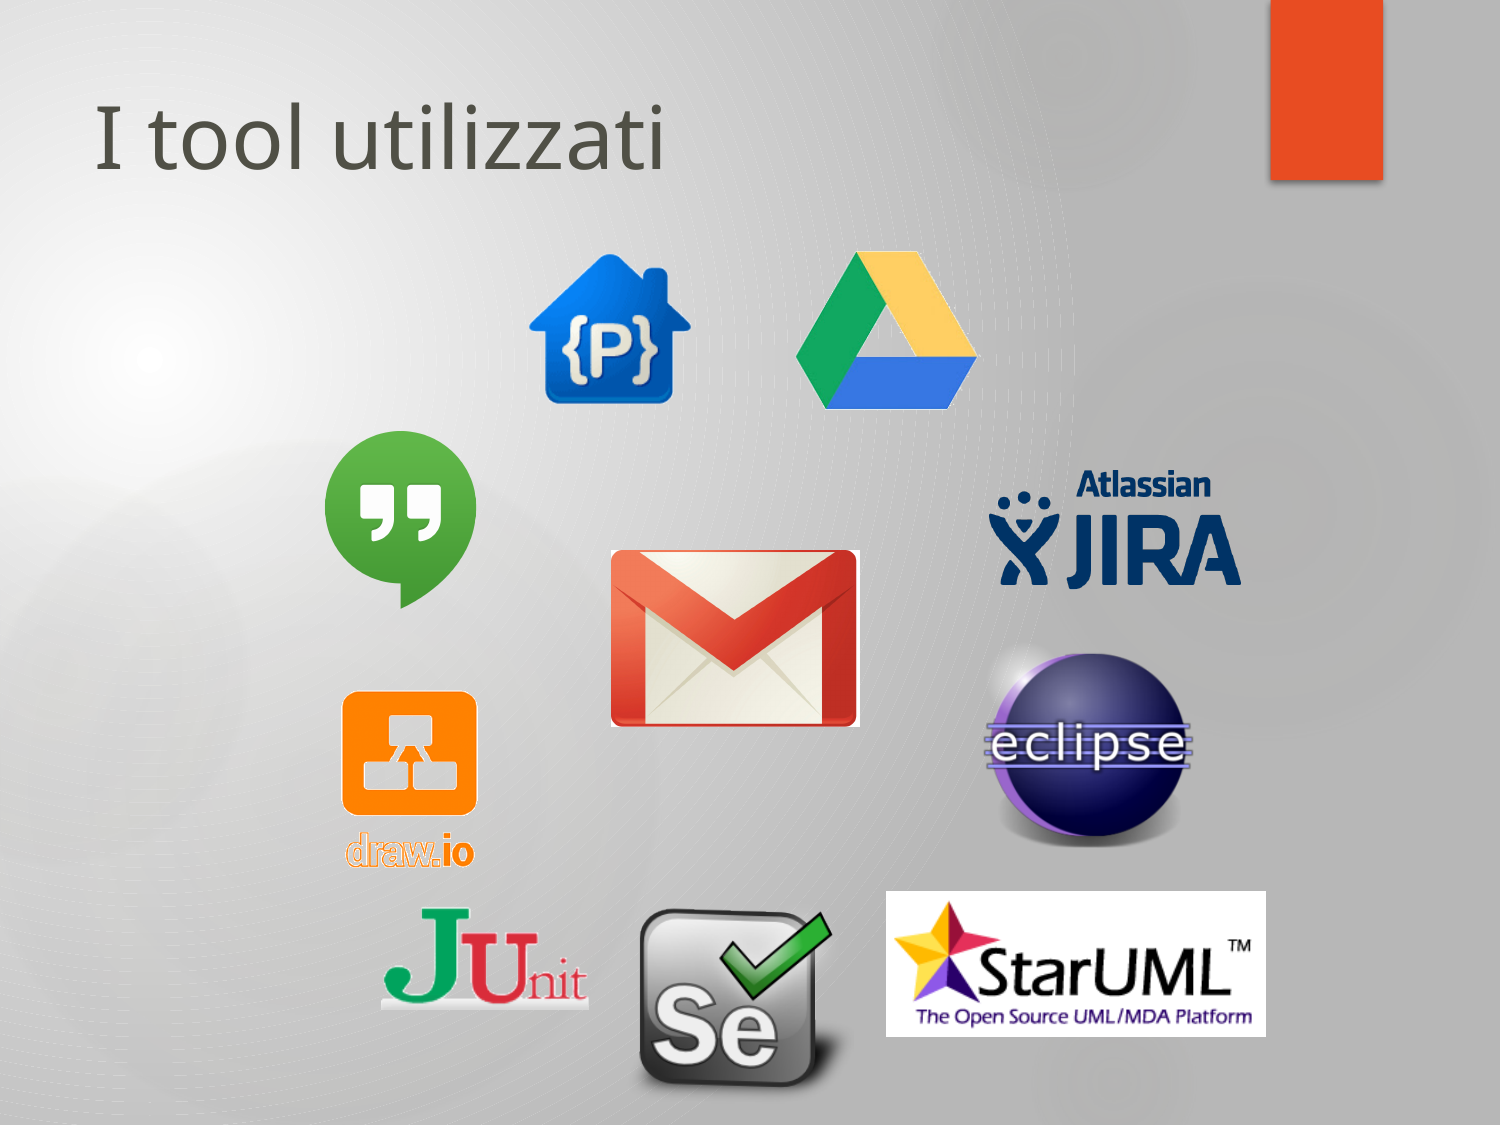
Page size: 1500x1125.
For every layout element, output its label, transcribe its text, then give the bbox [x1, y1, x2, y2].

picture [318, 685, 501, 878]
picture [312, 431, 489, 609]
picture [886, 891, 1267, 1038]
title I tool utilizzati [79, 74, 1237, 304]
picture [981, 638, 1195, 852]
picture [988, 467, 1246, 609]
picture [512, 233, 711, 433]
picture [611, 550, 860, 727]
picture [381, 898, 592, 1010]
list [626, 898, 854, 1104]
picture [784, 249, 989, 412]
